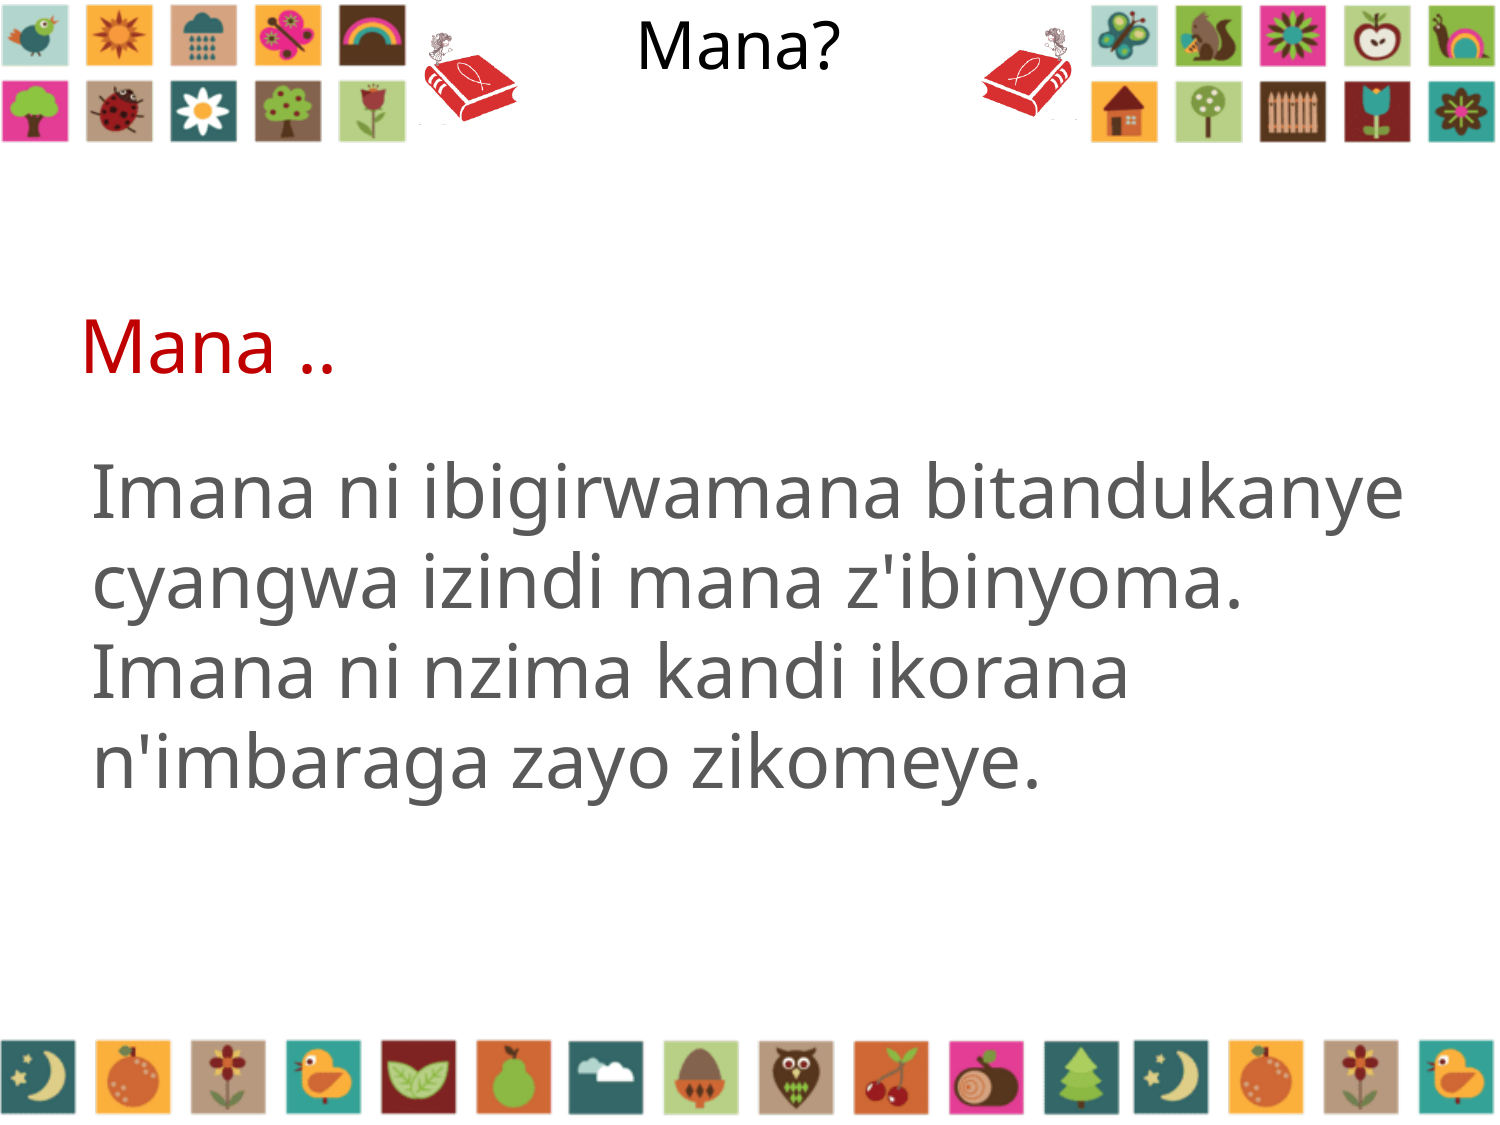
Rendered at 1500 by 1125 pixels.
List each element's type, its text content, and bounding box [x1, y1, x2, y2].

picture [950, 3, 1500, 150]
picture [0, 3, 550, 150]
text_box Mana? [414, 0, 1080, 91]
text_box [0, 1028, 1500, 1118]
text_box Imana ni ibigirwamana bitandukanye cyangwa izindi mana z'ibinyoma. Imana ni nzima kandi ikorana n'imbaraga zayo zikomeye. [76, 436, 1424, 812]
text_box Mana .. [64, 290, 1412, 396]
